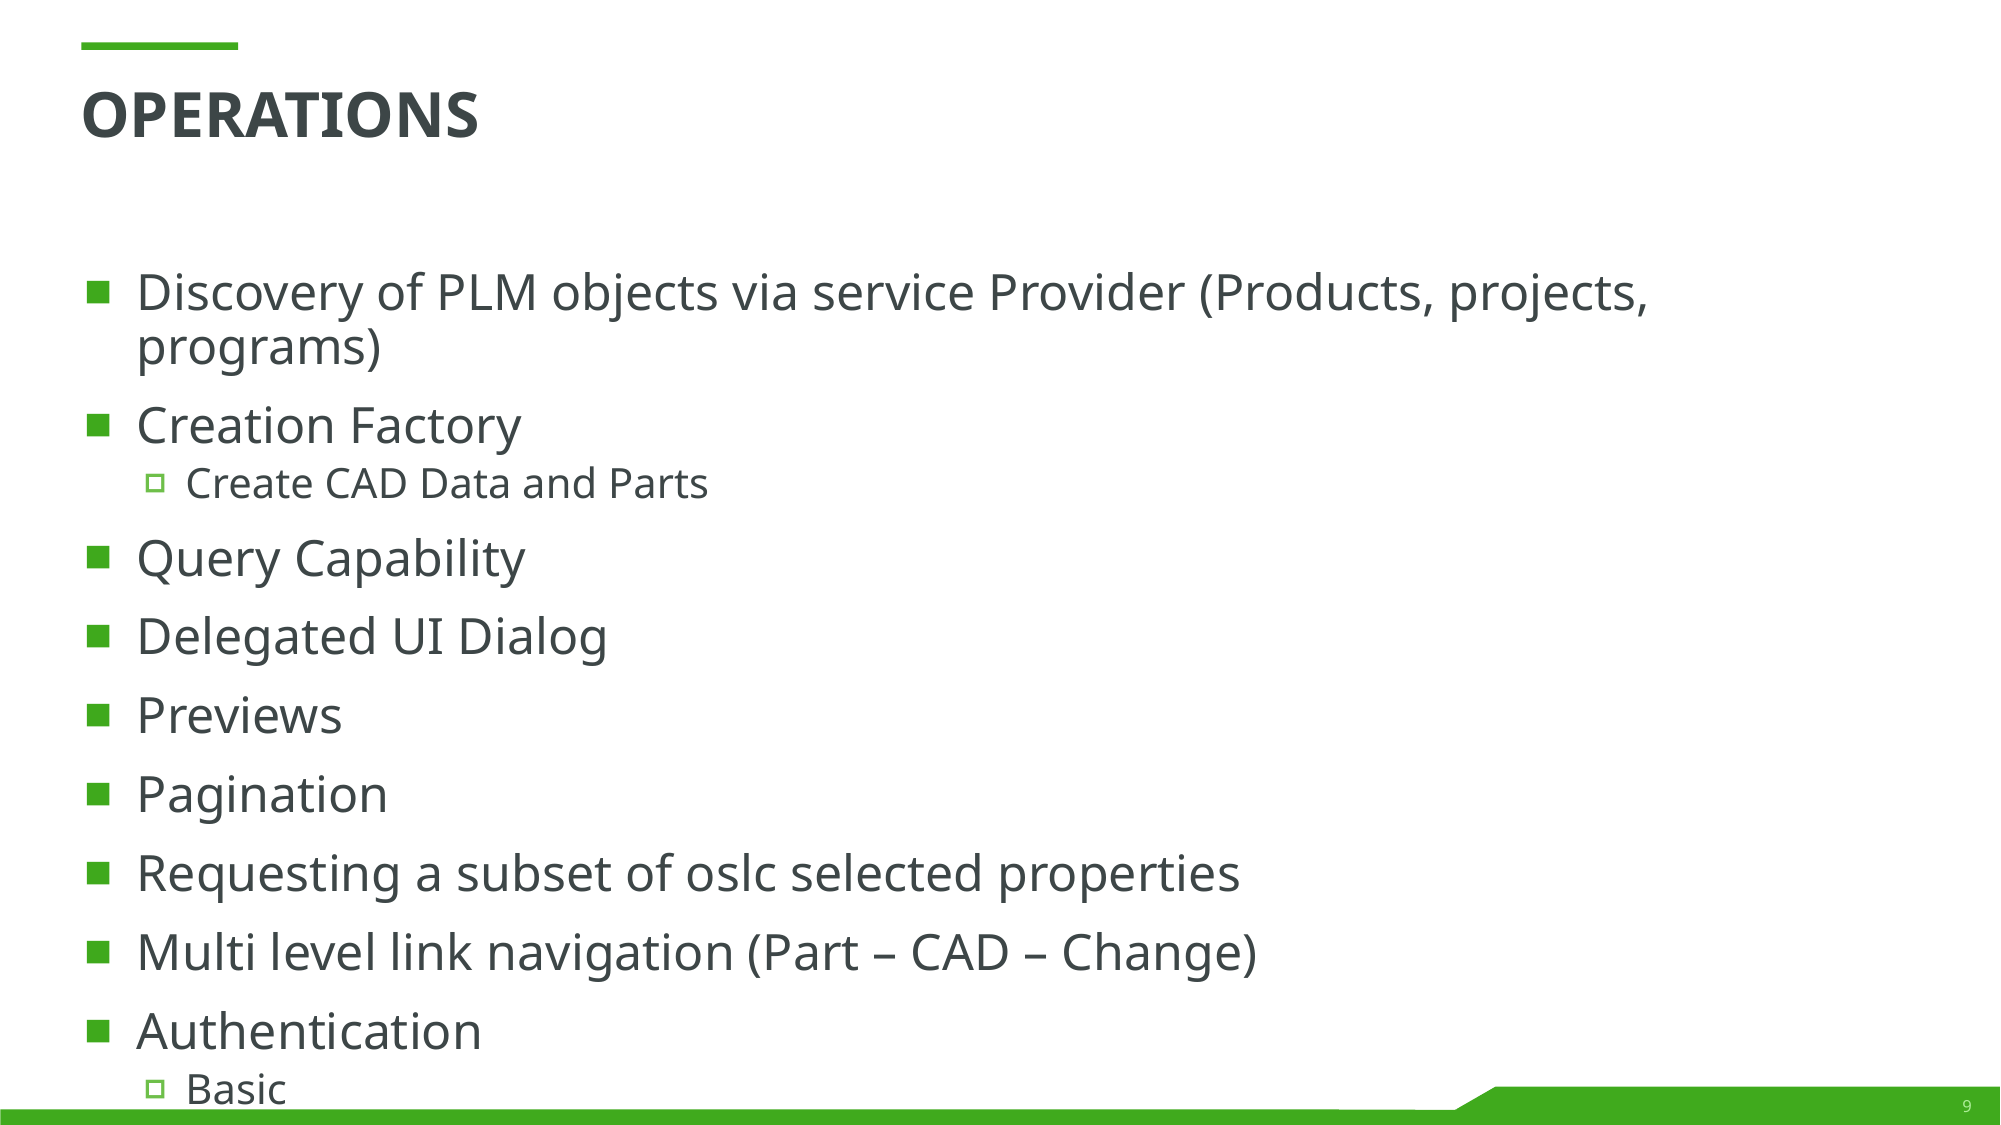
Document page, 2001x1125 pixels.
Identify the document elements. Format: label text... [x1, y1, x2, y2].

picture [80, 697, 116, 733]
picture [80, 934, 116, 970]
picture [80, 618, 116, 654]
picture [80, 407, 116, 443]
picture [80, 539, 116, 575]
picture [80, 1013, 116, 1049]
picture [80, 274, 116, 310]
picture [140, 1074, 170, 1104]
picture [80, 855, 116, 891]
list Discovery of PLM objects via service Provider (Products, projects, programs) Creation Factory Create CAD Data and Parts Query Capability Delegated UI Dialog Previews Pagination Requesting a subset of oslc selected properties Multi level link navigation (Part – CAD – Change) Authentication Basic OAuth [80, 267, 1851, 1048]
picture [140, 468, 170, 498]
picture [80, 776, 116, 812]
title operations [80, 89, 1851, 151]
